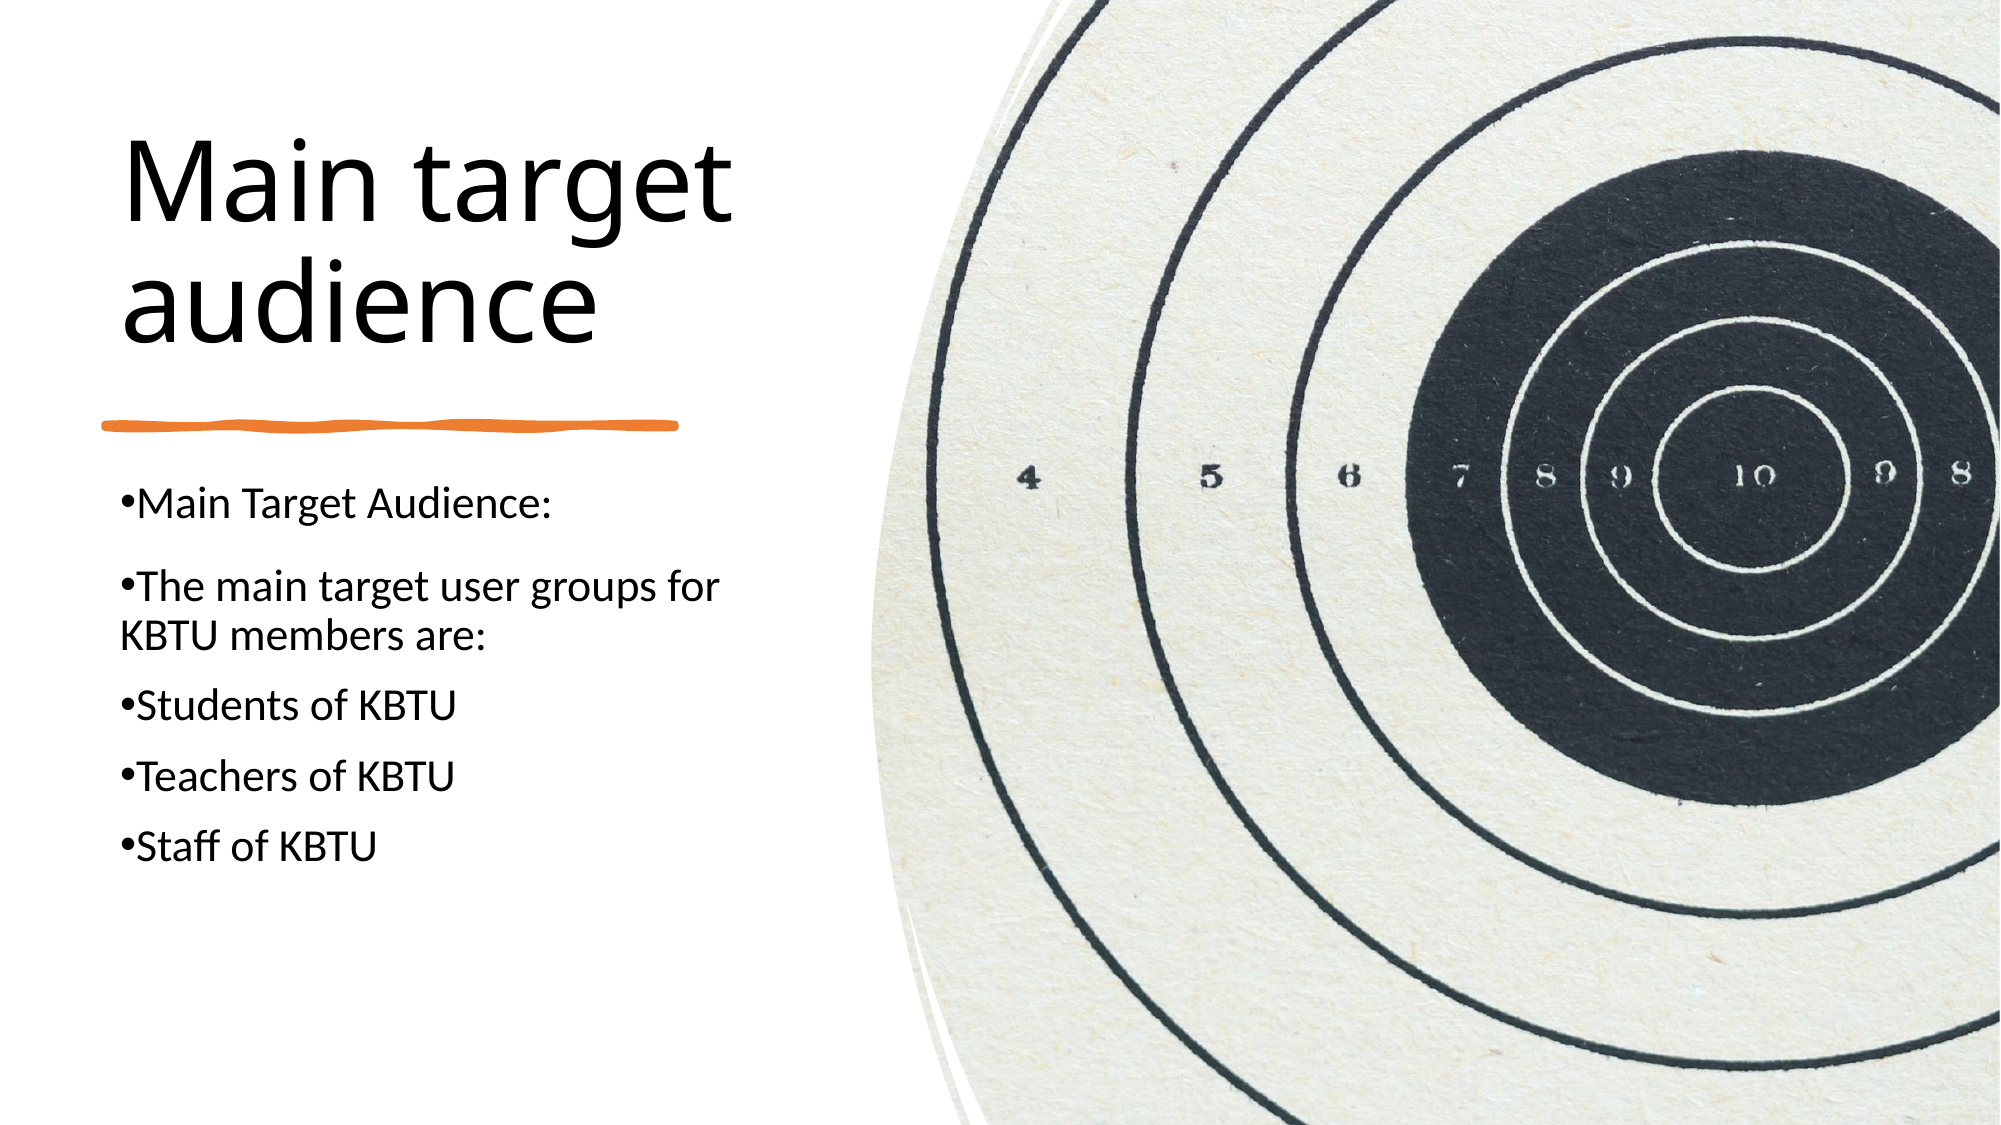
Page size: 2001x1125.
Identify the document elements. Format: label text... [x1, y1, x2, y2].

text_box [103, 421, 676, 431]
picture [871, 0, 2000, 1125]
text_box [0, 0, 871, 1125]
list Main Target Audience: The main target user groups for KBTU members are: Students of KBTU Teachers of KBTU Staff of KBTU [105, 471, 802, 1016]
title Main target audience [105, 53, 822, 375]
